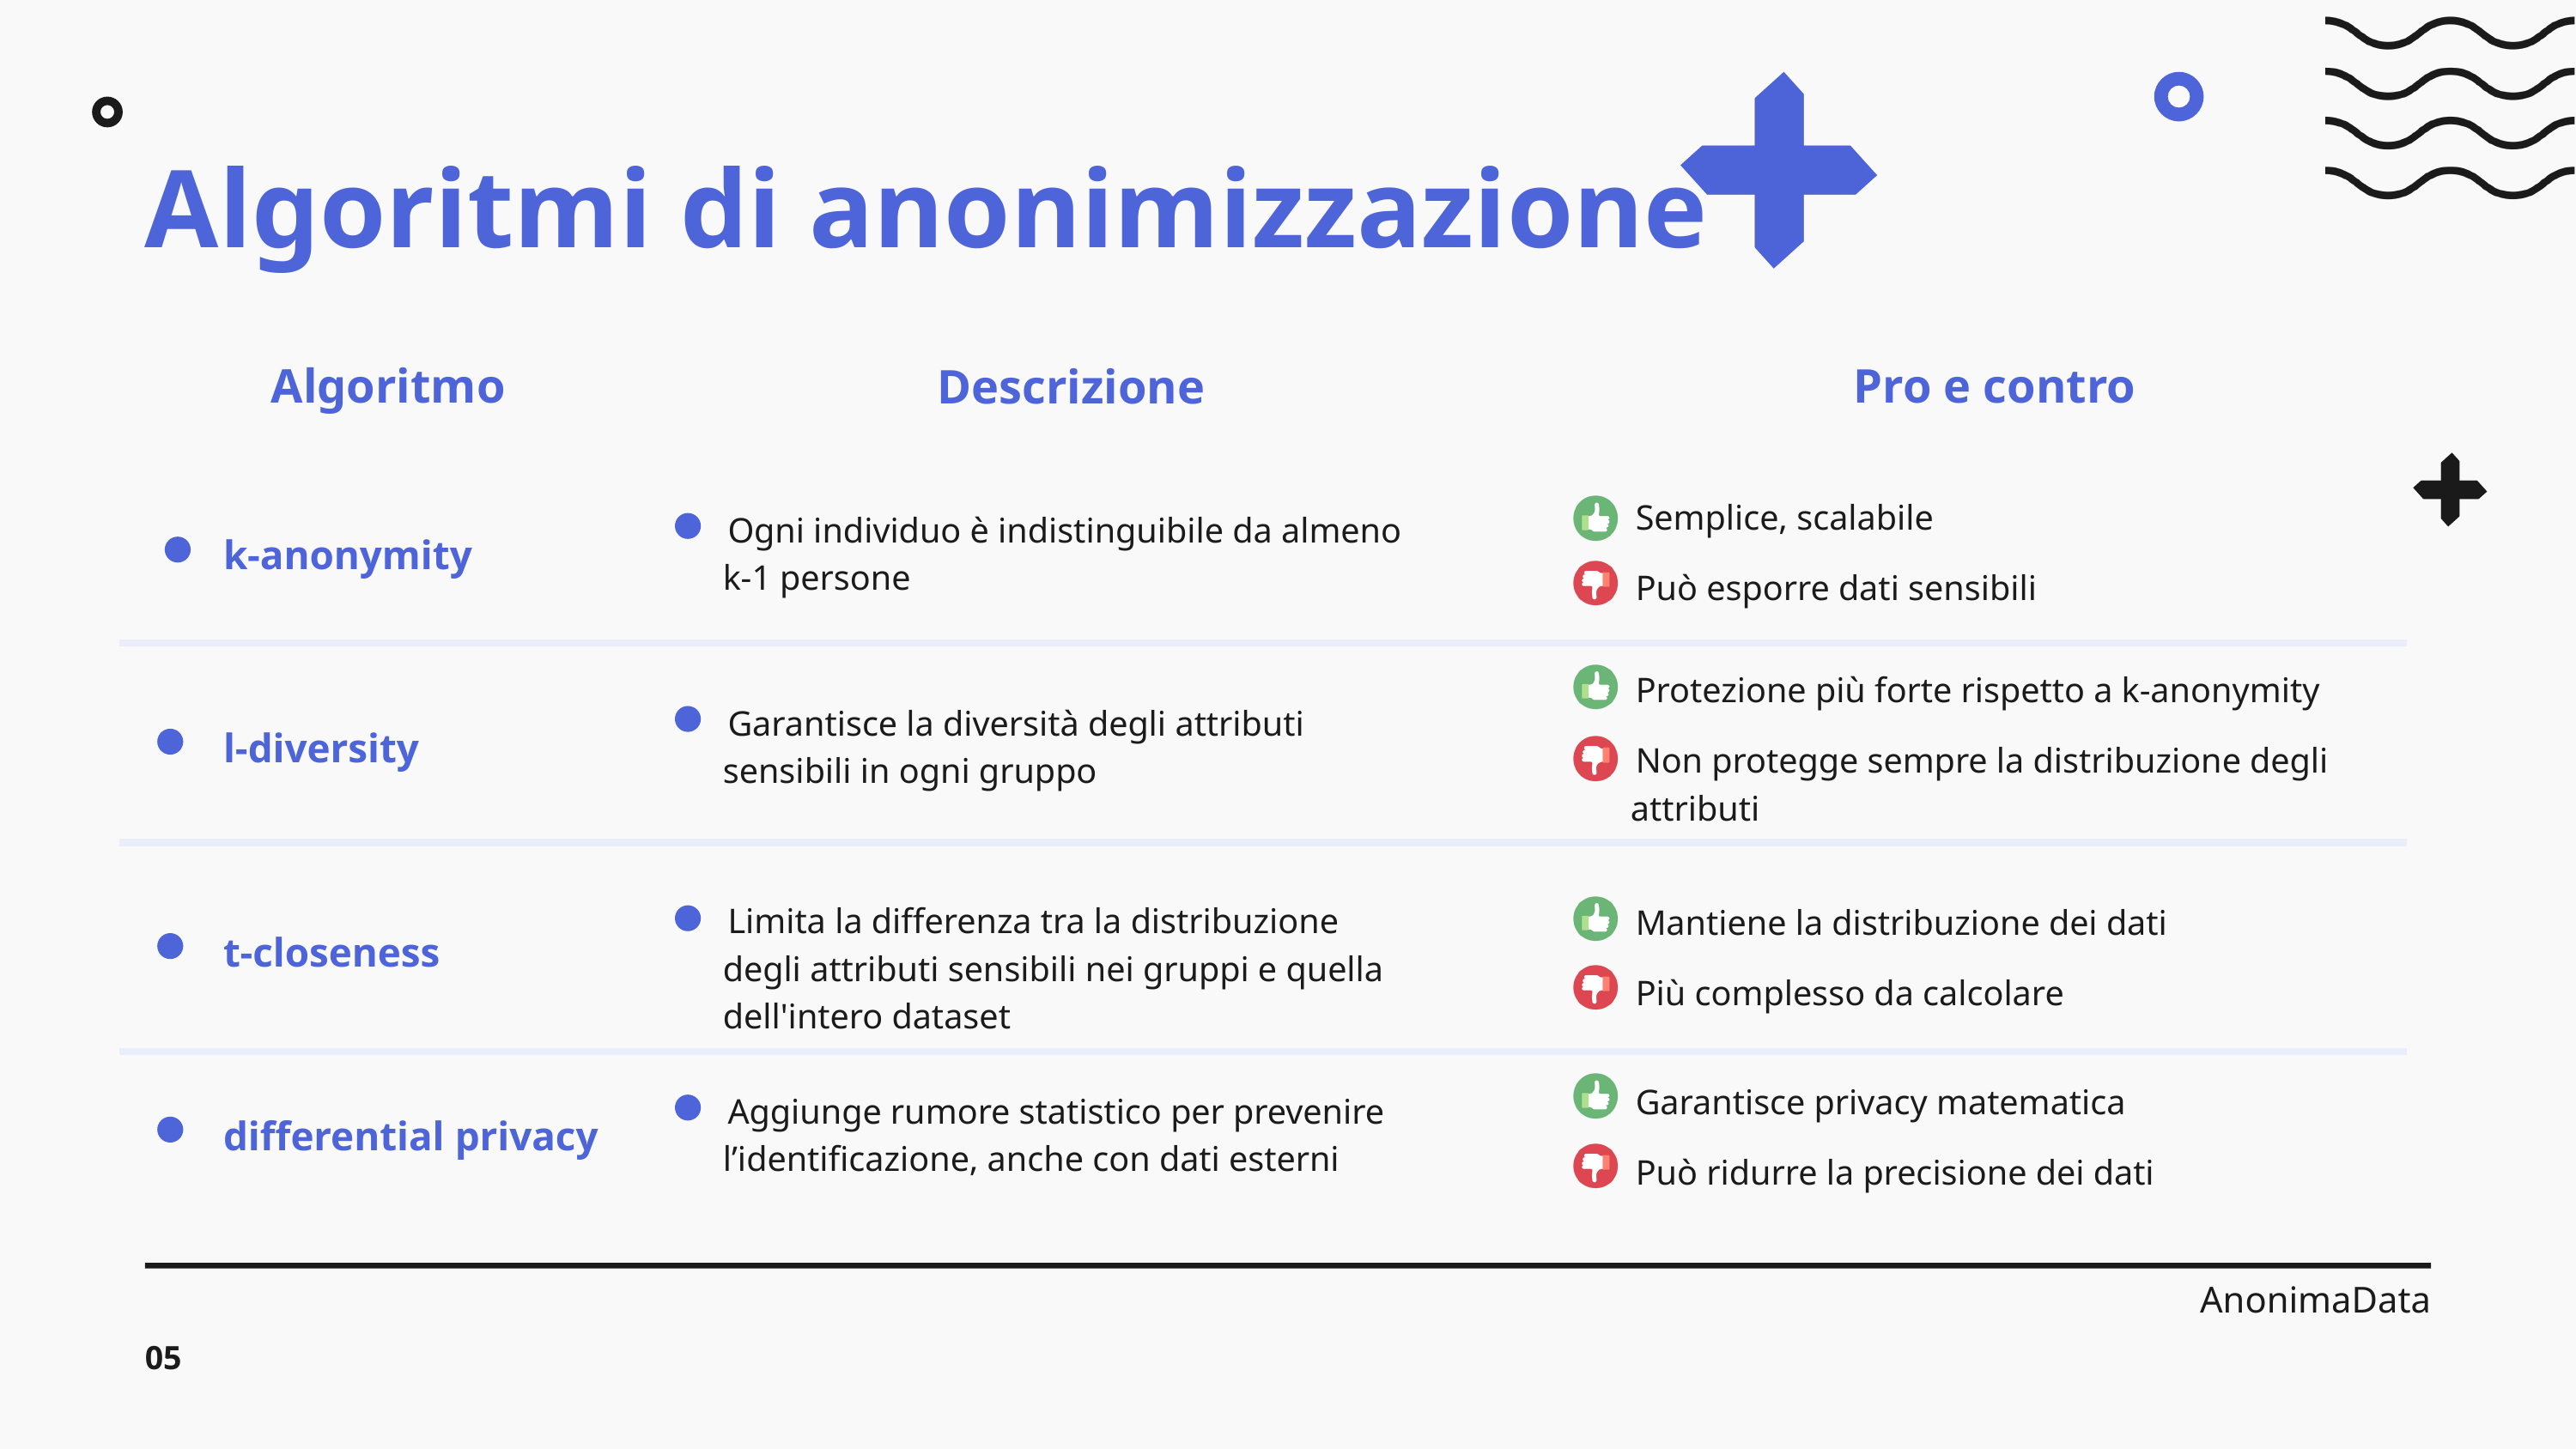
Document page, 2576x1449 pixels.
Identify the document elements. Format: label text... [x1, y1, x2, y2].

text_box [120, 840, 2407, 846]
text_box Pro e contro [1583, 347, 2407, 413]
text_box Descrizione [611, 348, 1532, 414]
text_box AnonimaData [1807, 1270, 2432, 1320]
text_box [135, 1072, 2477, 1190]
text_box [135, 493, 2477, 606]
text_box [120, 1048, 2407, 1055]
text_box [135, 664, 2477, 822]
text_box [2413, 452, 2488, 497]
text_box Algoritmi di anonimizzazione [144, 151, 2326, 270]
text_box [120, 640, 2407, 646]
text_box Algoritmo [144, 347, 632, 413]
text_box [135, 863, 2477, 1032]
text_box [144, 1263, 2432, 1269]
text_box 05 [144, 1331, 464, 1377]
text_box [1680, 71, 1878, 269]
text_box [2325, 0, 2575, 208]
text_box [91, 96, 124, 128]
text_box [2154, 71, 2204, 122]
